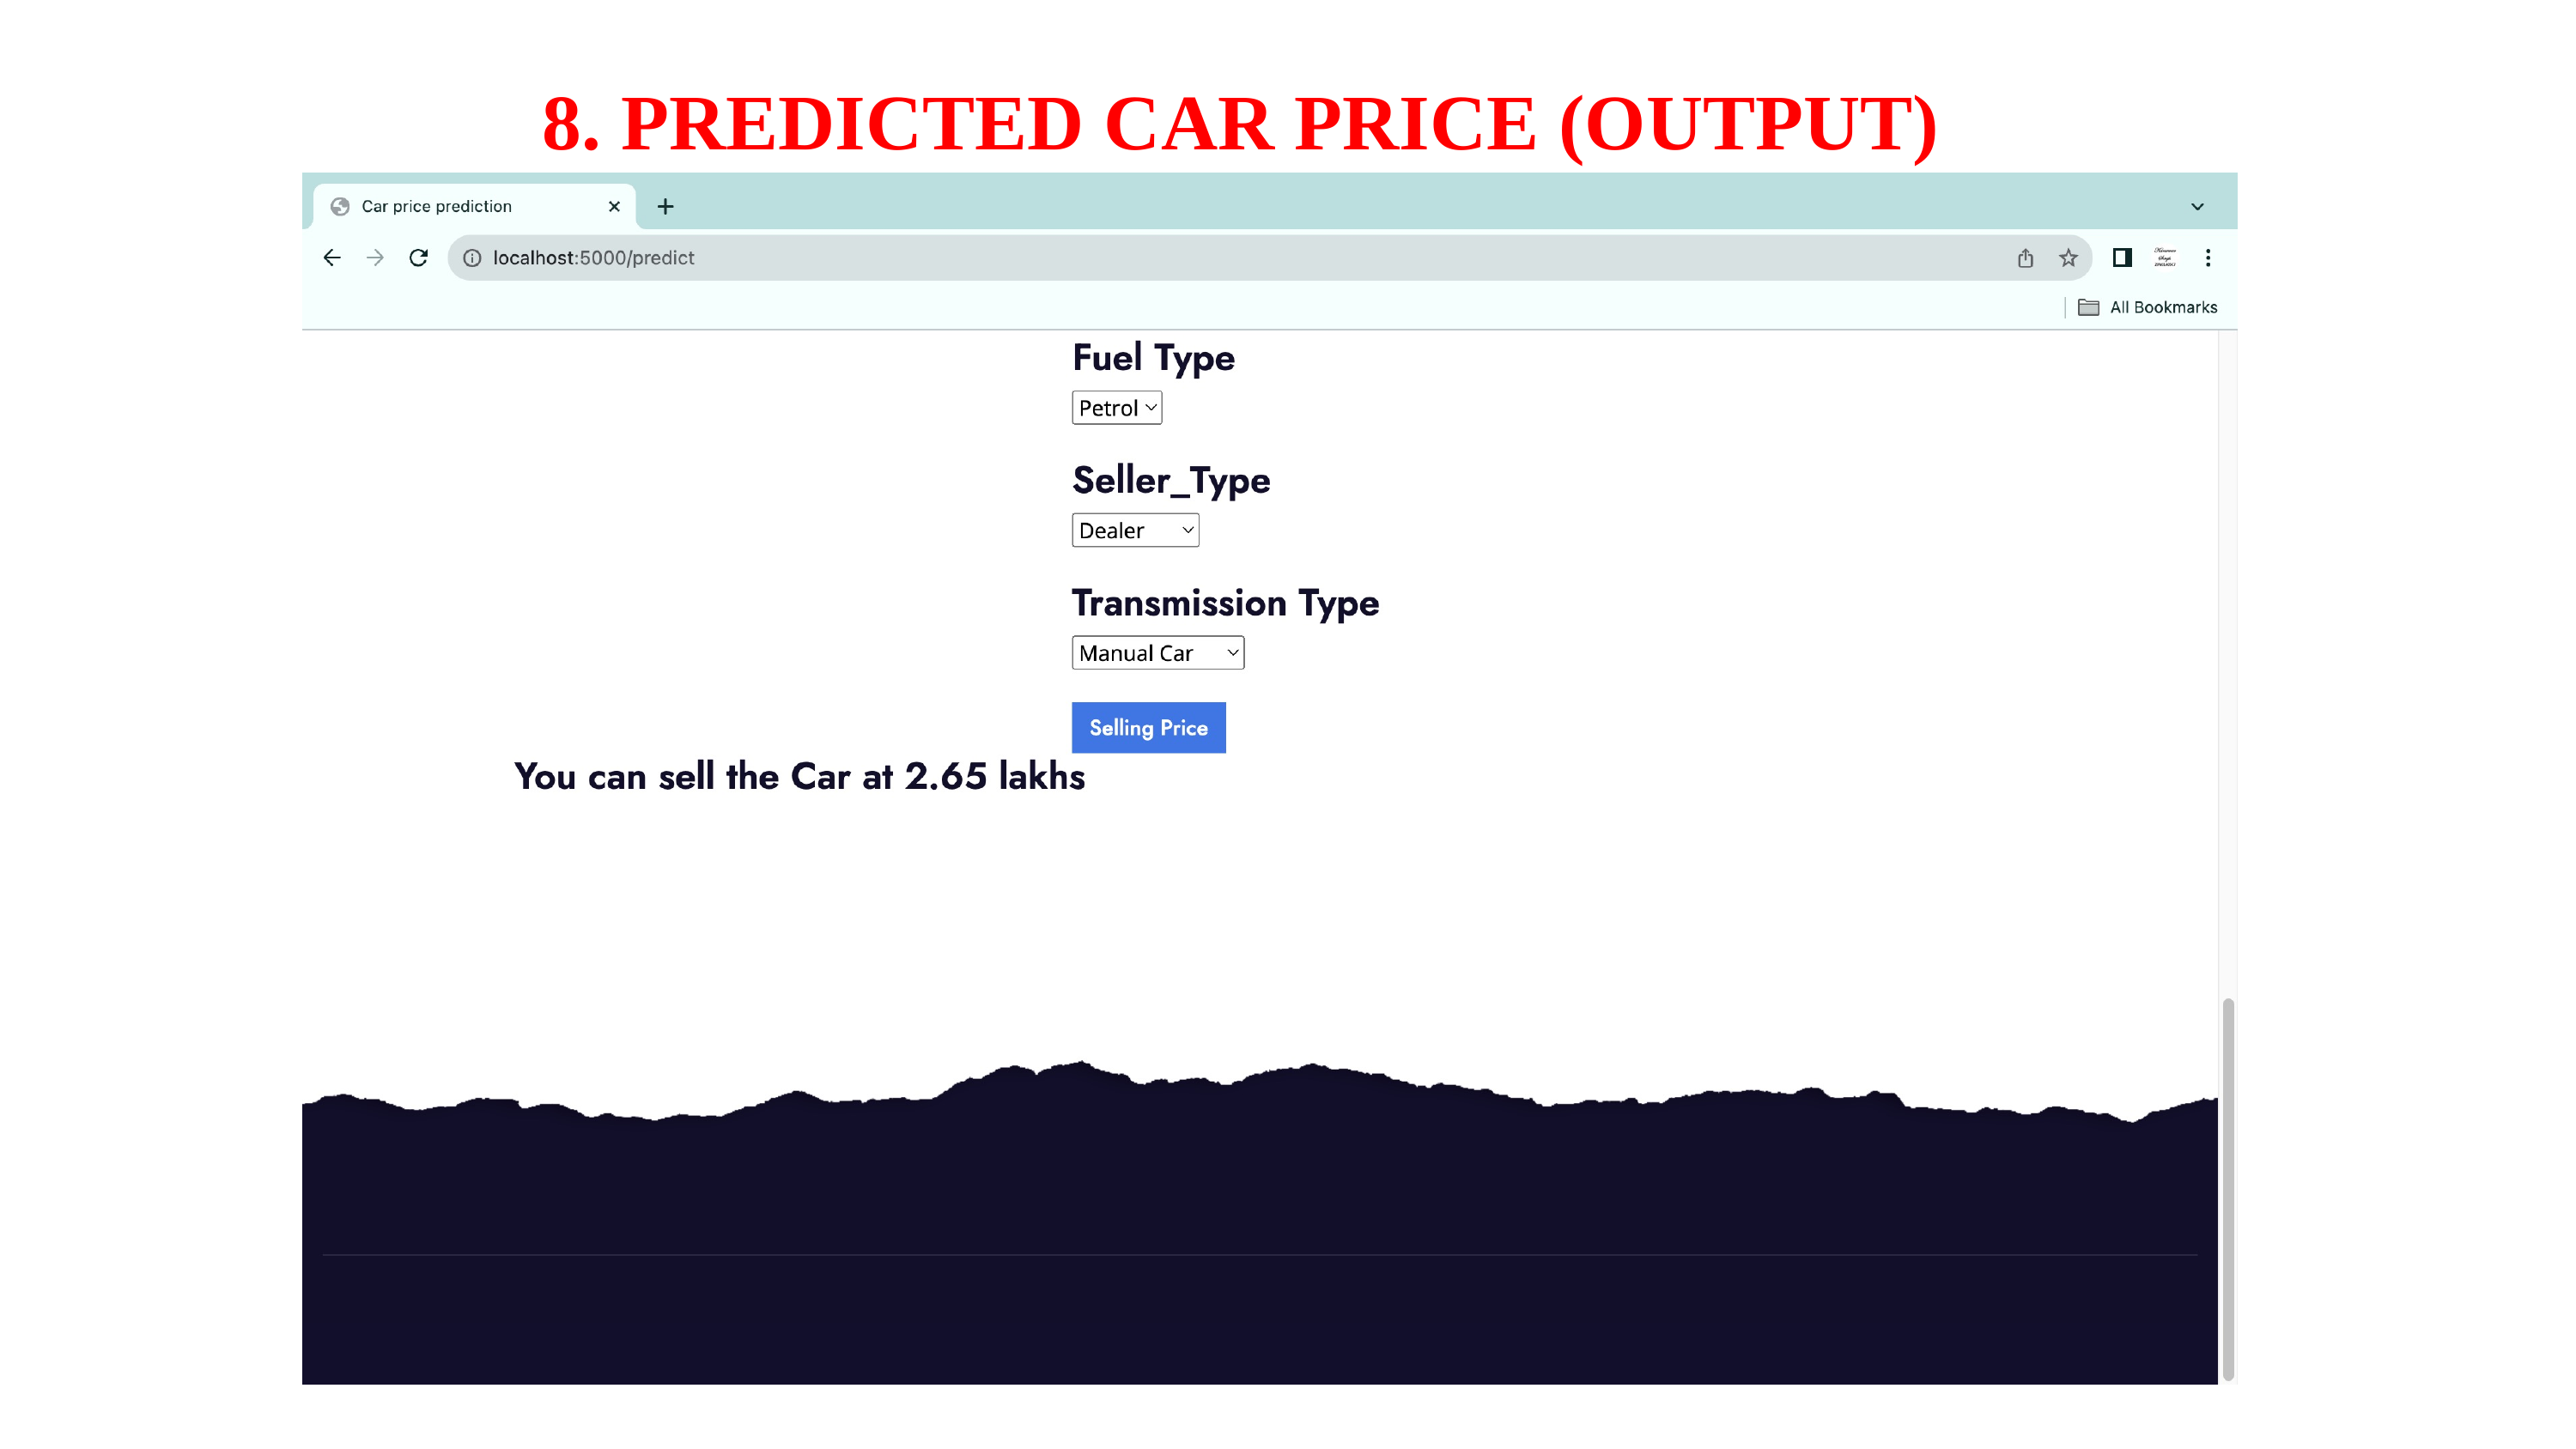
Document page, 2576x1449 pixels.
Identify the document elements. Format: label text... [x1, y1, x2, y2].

text_box 8. PREDICTED CAR PRICE (OUTPUT) [529, 64, 2011, 171]
picture [302, 173, 2238, 1385]
